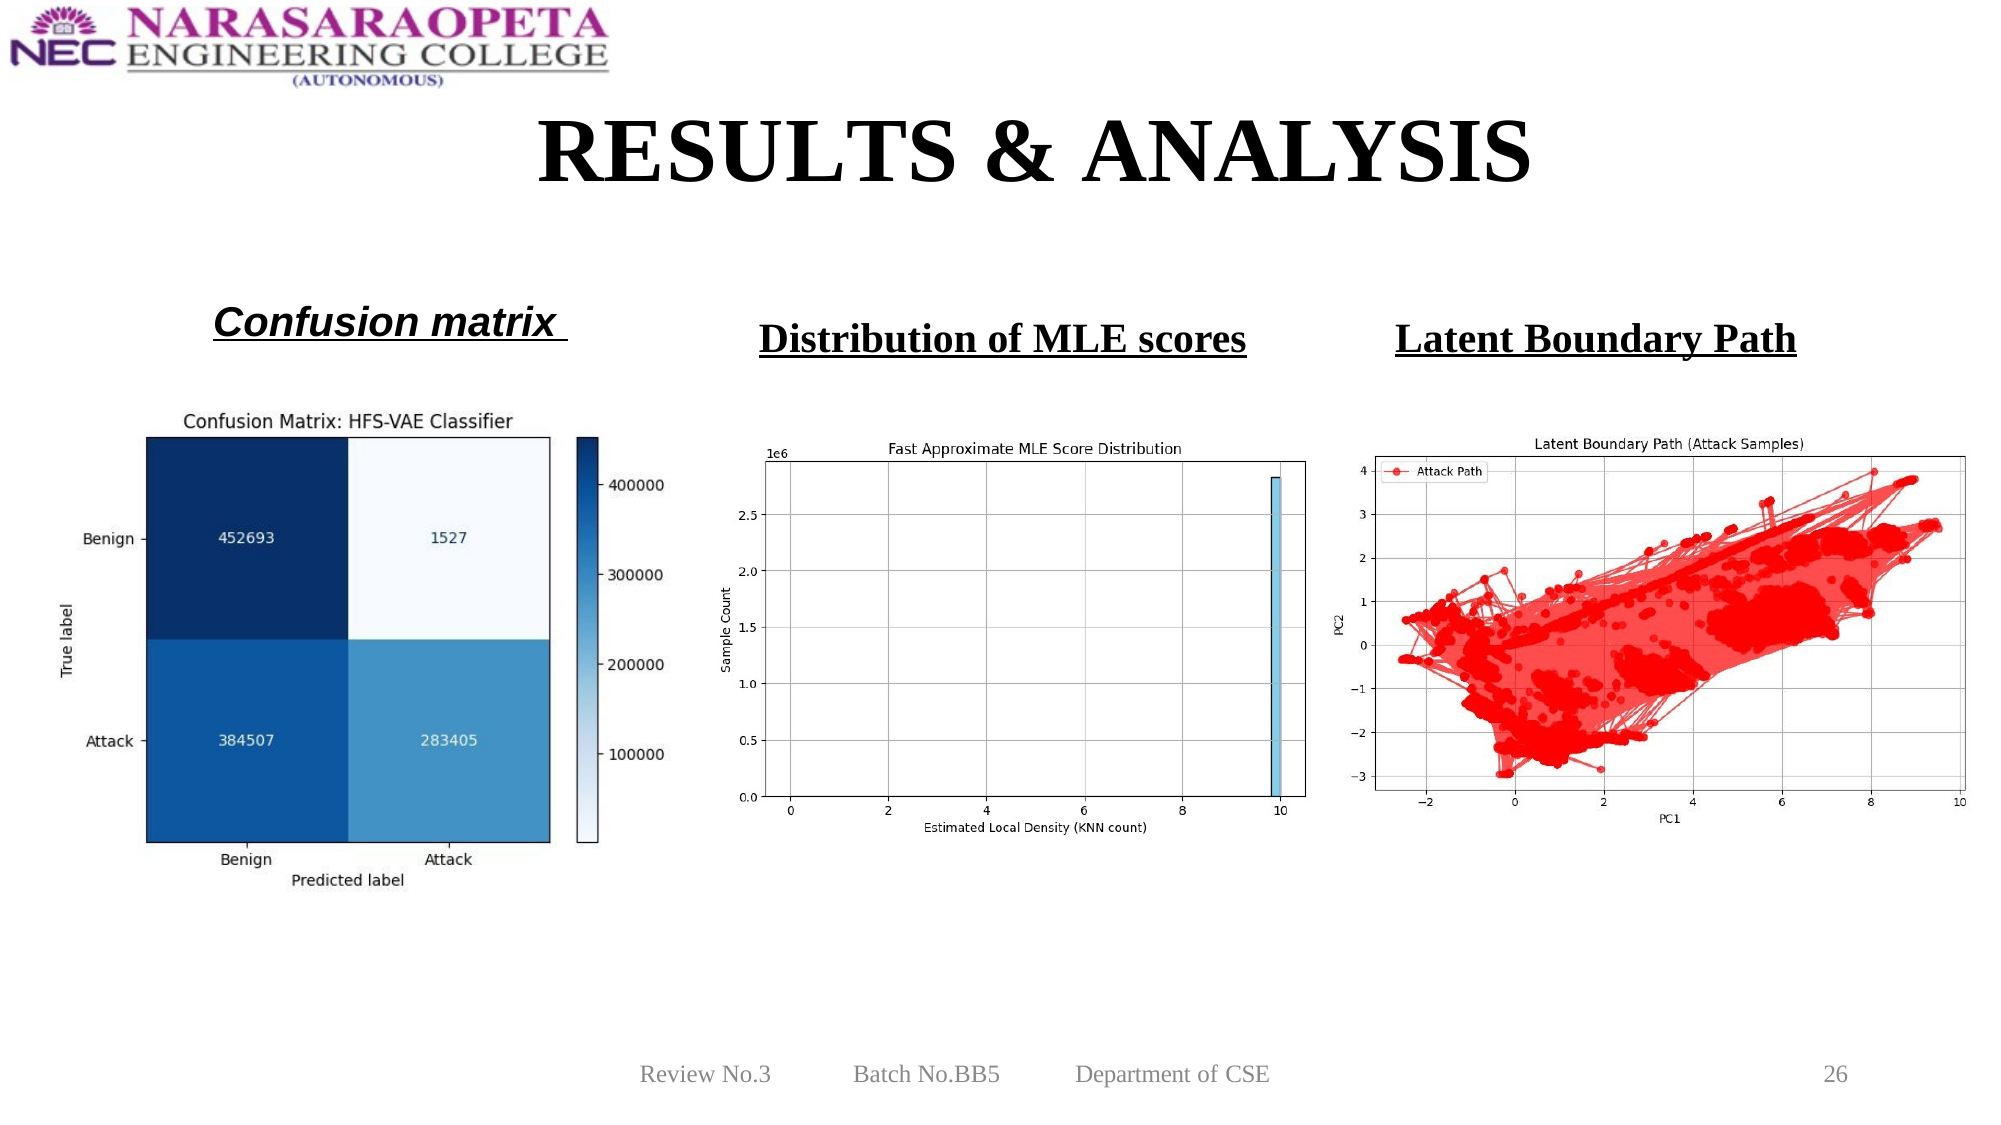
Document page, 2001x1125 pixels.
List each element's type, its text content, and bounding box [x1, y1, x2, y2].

footer Batch No.BB5 [851, 1058, 1009, 1125]
text_box Review No.3 [637, 1058, 851, 1088]
title RESULTS & ANALYSIS [171, 46, 1829, 278]
picture [49, 401, 676, 900]
text_box Latent Boundary Path [1380, 303, 1950, 368]
text_box Confusion matrix [211, 278, 886, 346]
slide_number 26 [1821, 1058, 1857, 1125]
text_box Distribution of MLE scores [744, 303, 1744, 369]
text_box Department of CSE [1073, 1058, 1274, 1088]
picture [9, 6, 611, 89]
picture [1324, 429, 1976, 834]
picture [712, 433, 1313, 842]
